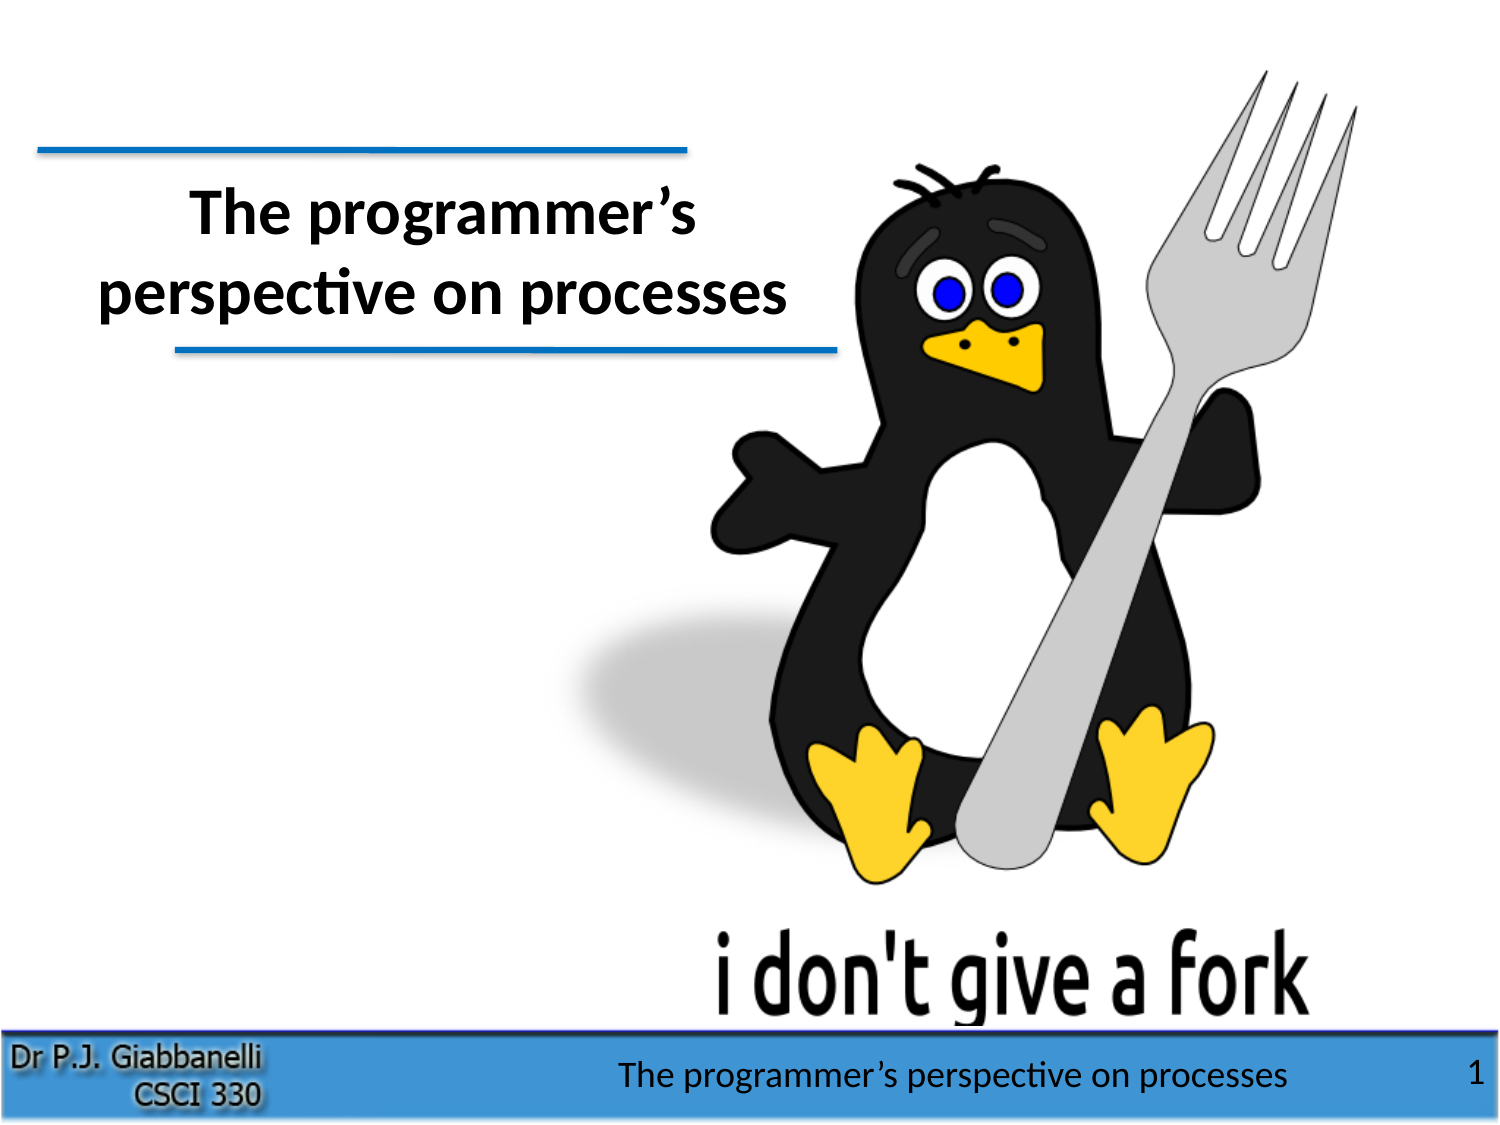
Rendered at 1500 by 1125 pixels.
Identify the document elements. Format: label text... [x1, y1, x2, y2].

picture [0, 0, 1500, 1125]
text_box The programmer’s perspective on processes [62, 160, 507, 336]
